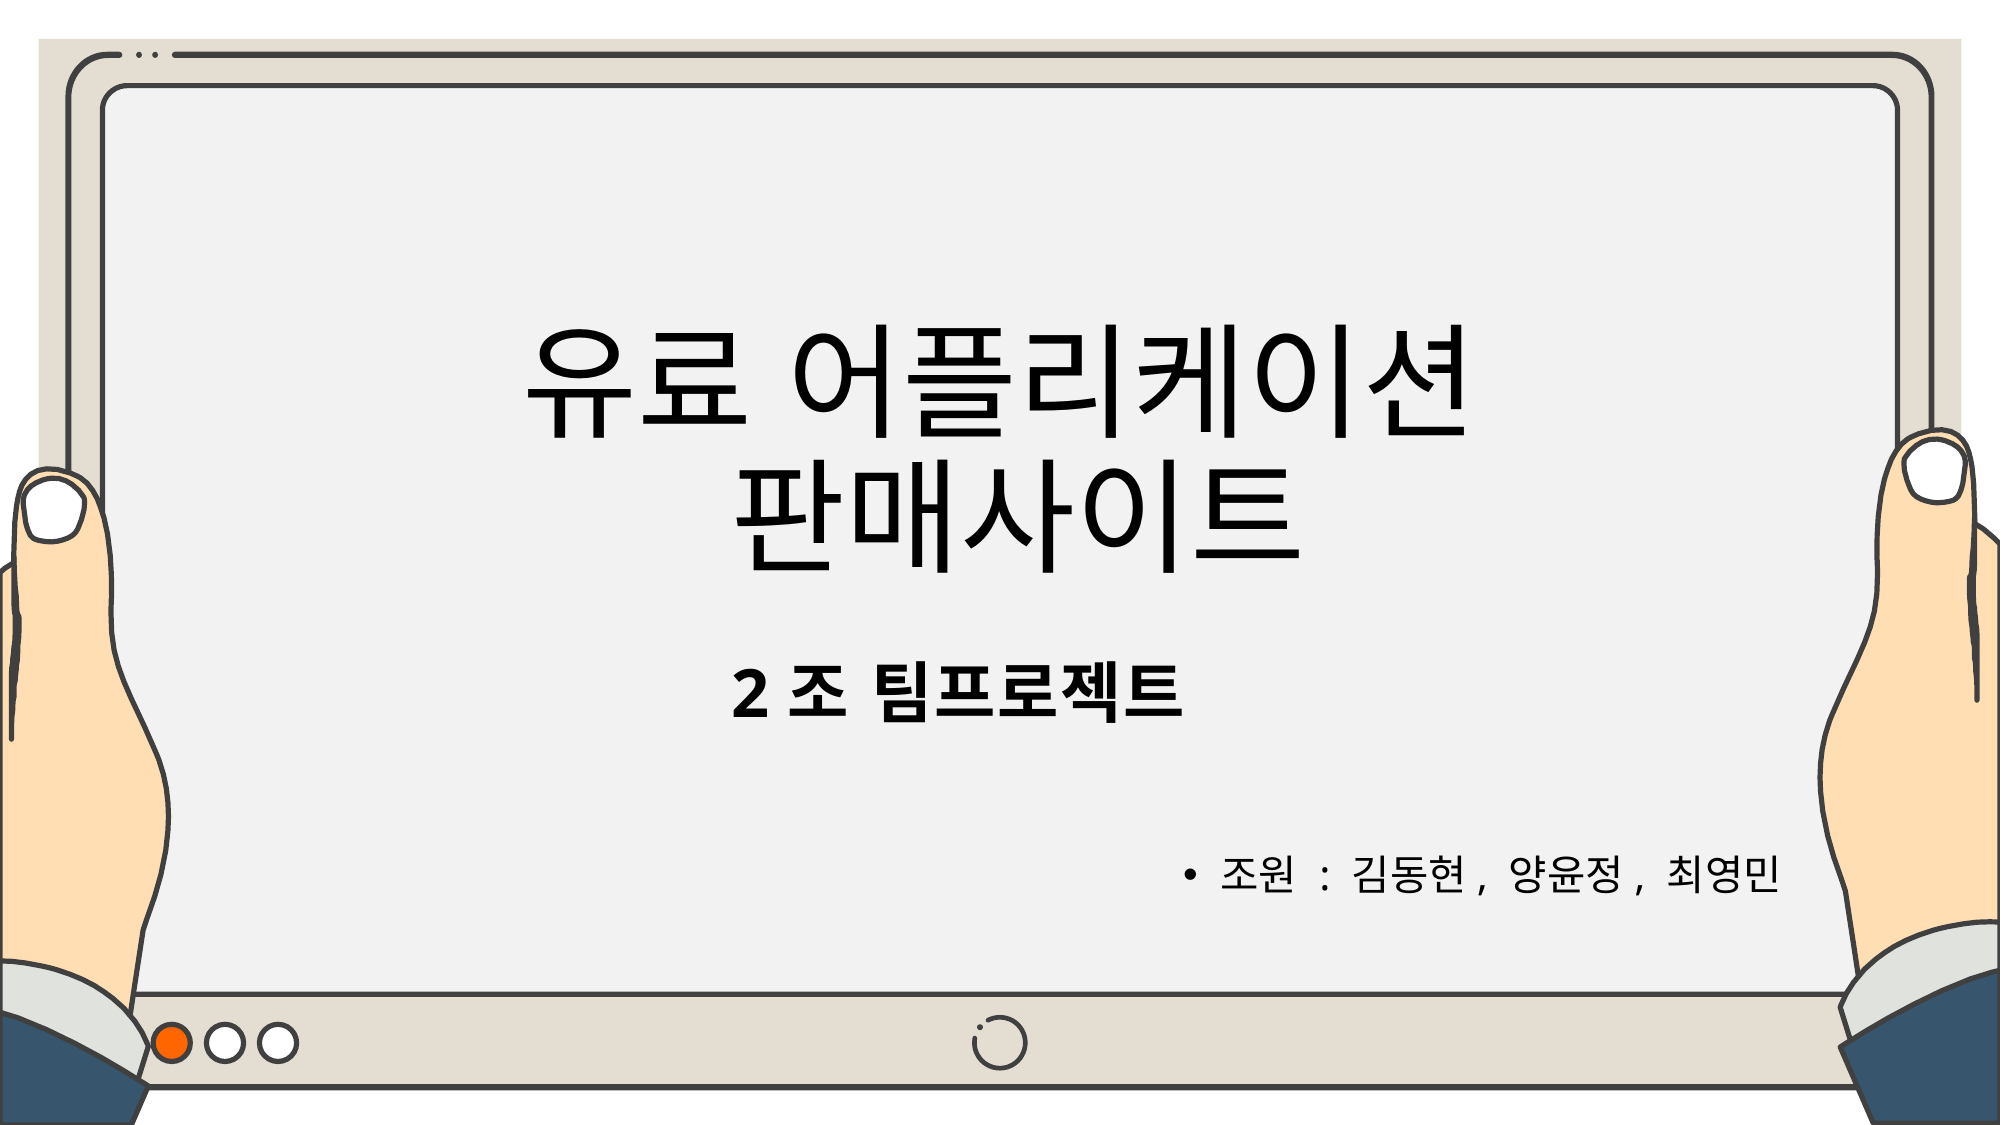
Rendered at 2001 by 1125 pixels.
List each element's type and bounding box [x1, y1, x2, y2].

text_box [0, 51, 2000, 1125]
